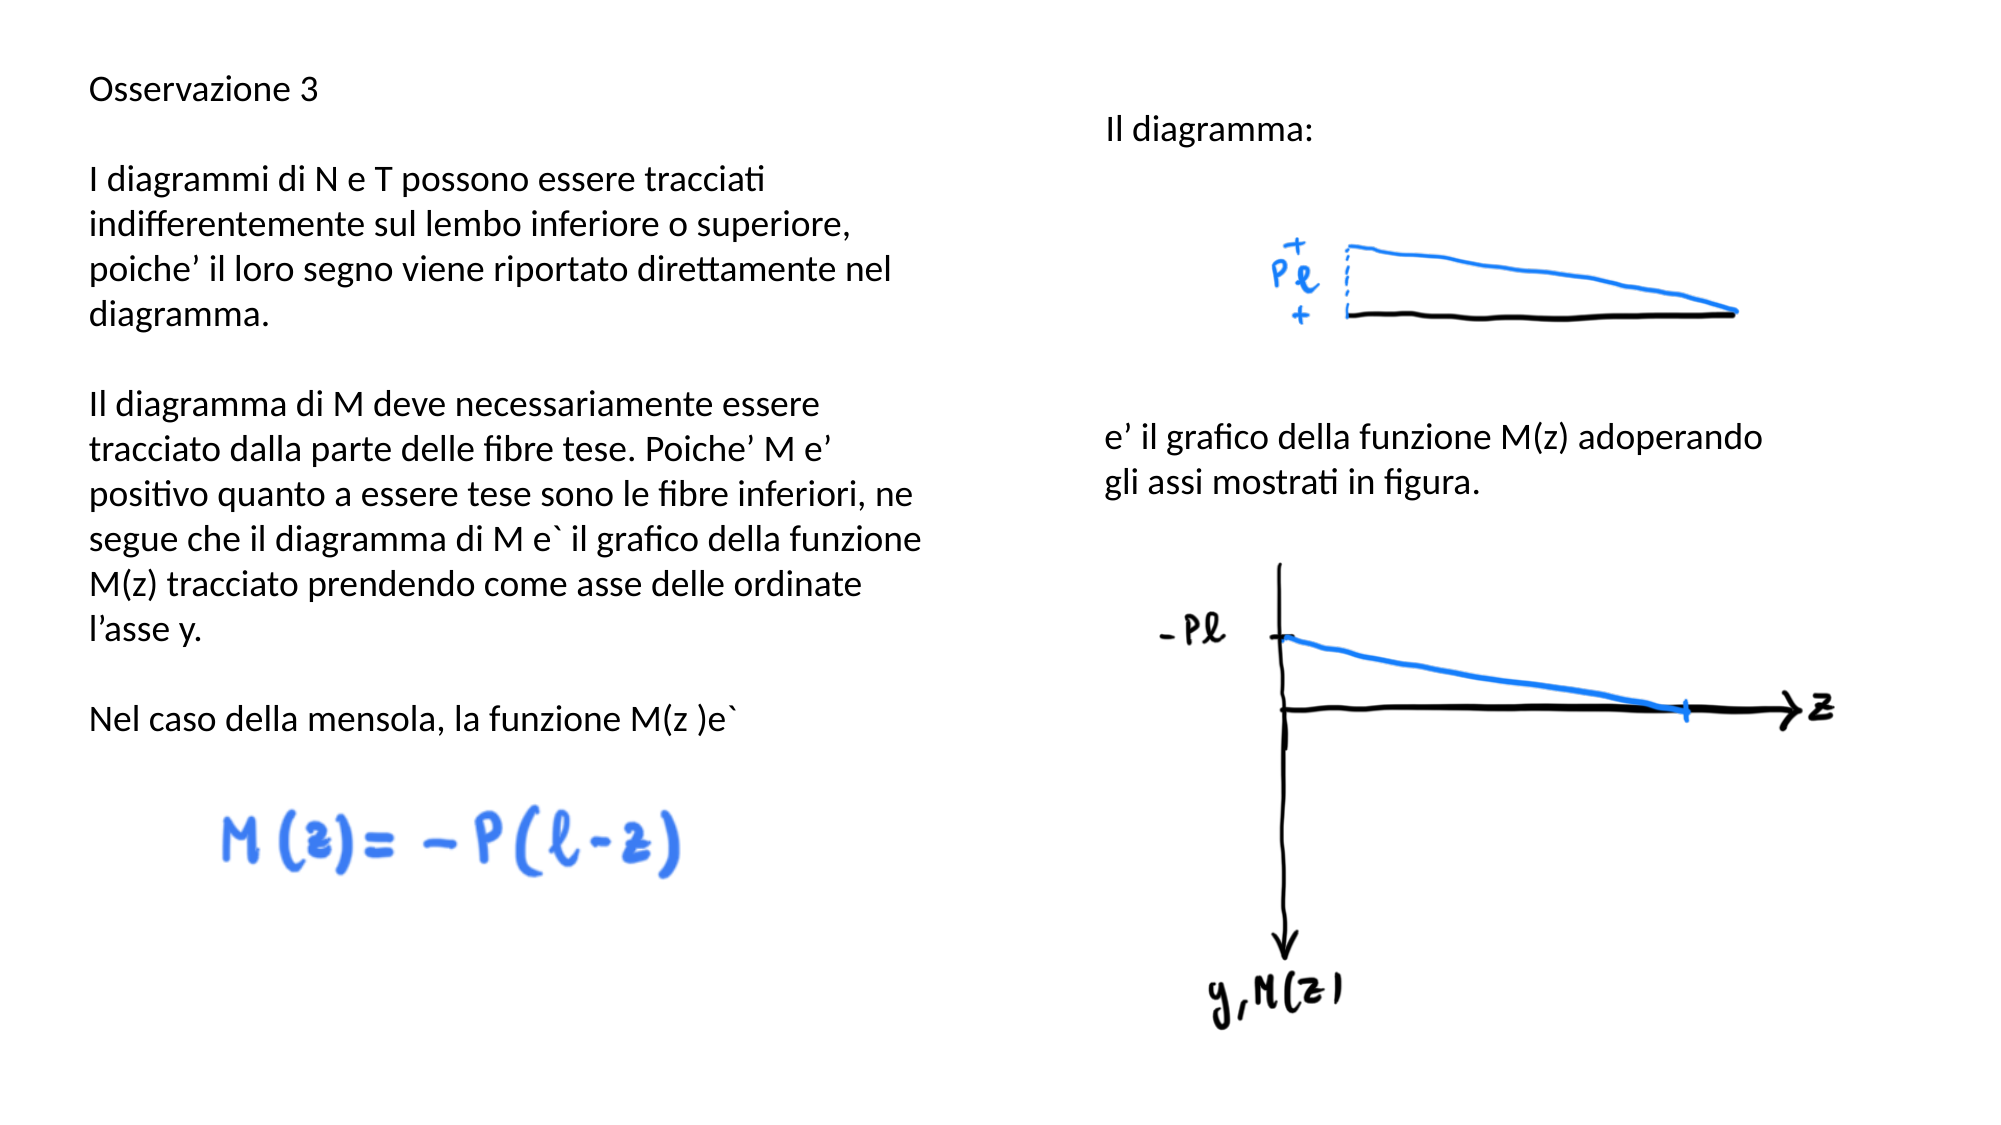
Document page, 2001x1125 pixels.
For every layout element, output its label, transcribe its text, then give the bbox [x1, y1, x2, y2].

picture [167, 785, 798, 913]
picture [1271, 236, 1740, 326]
text_box Osservazione 3 I diagrammi di N e T possono essere tracciati indifferentemente sul lembo inferiore o superiore, poiche’ il loro segno viene riportato direttamente nel diagramma. Il diagramma di M deve necessariamente essere tracciato dalla parte delle fibre tese. Poiche’ M e’ positivo quanto a essere tese sono le fibre inferiori, ne segue che il diagramma di M e` il grafico della funzione M(z) tracciato prendendo come asse delle ordinate l’asse y. Nel caso della mensola, la funzione M(z )e` [74, 56, 968, 747]
text_box Il diagramma: [1090, 96, 1330, 157]
text_box e’ il grafico della funzione M(z) adoperando gli assi mostrati in figura. [1089, 404, 1819, 510]
picture [1159, 562, 1835, 1032]
